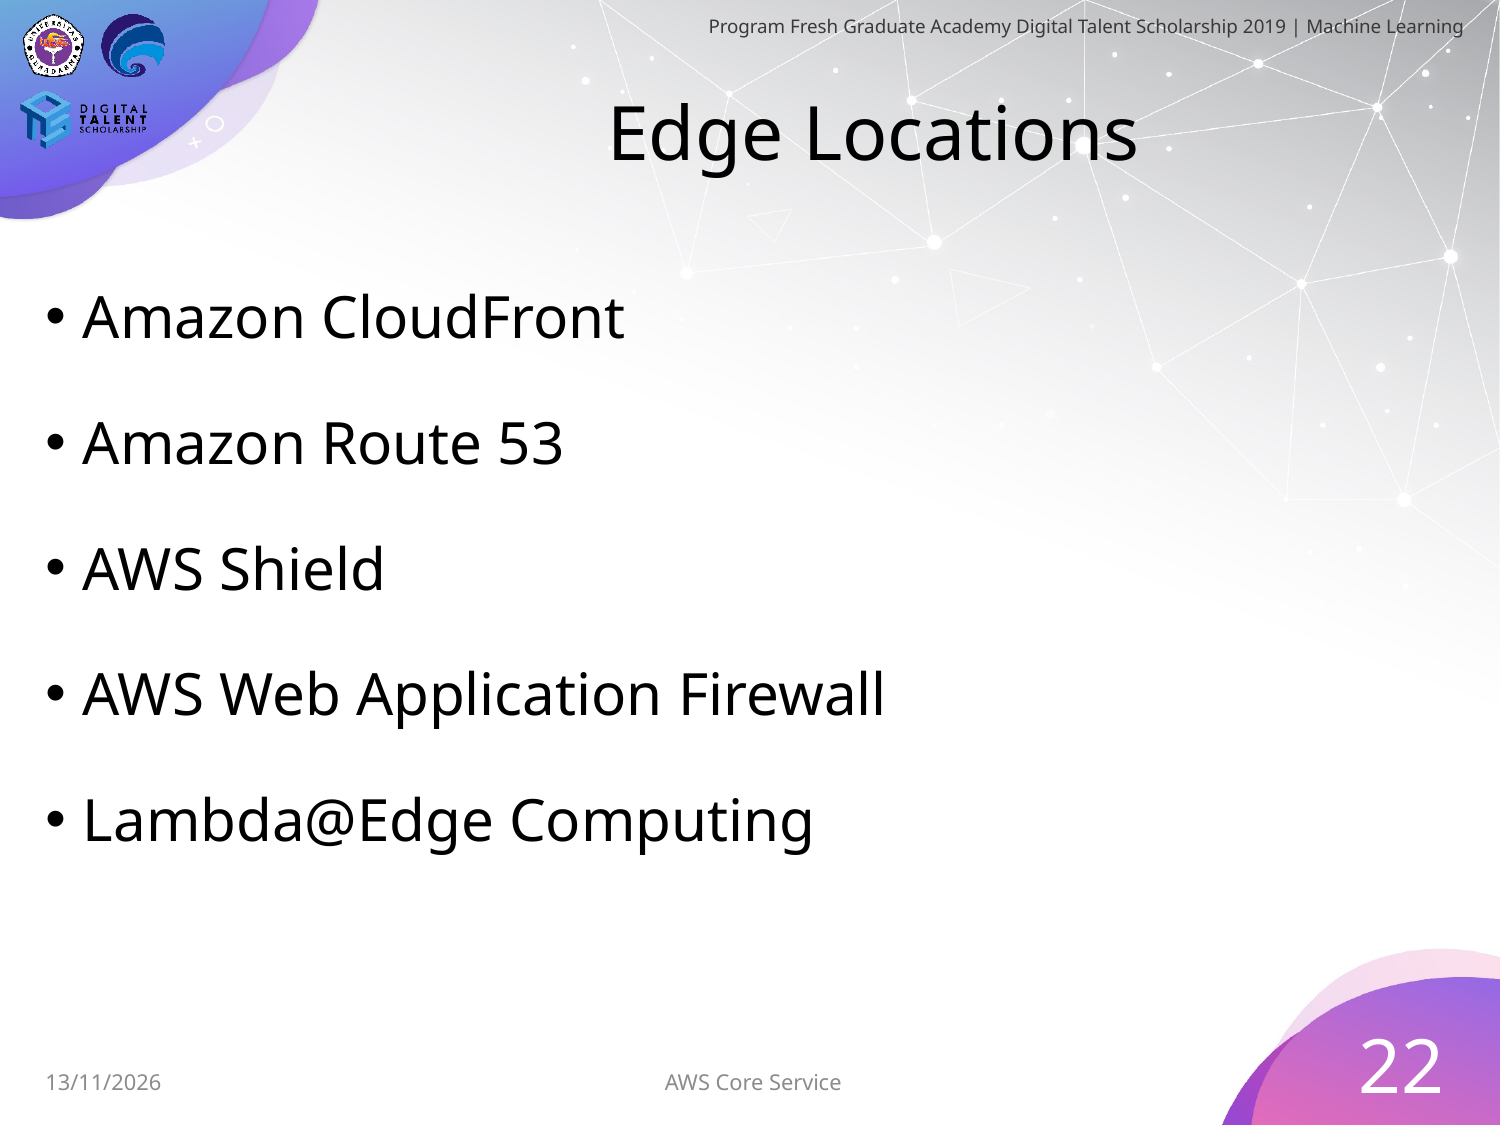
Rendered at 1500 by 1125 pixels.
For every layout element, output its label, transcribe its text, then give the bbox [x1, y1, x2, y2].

footer AWS Core Service [386, 1053, 1121, 1114]
list Amazon CloudFront Amazon Route 53 AWS Shield AWS Web Application Firewall Lambda@Edge Computing [30, 238, 1477, 1014]
slide_number 22 [1327, 1025, 1477, 1115]
picture [0, 0, 1500, 1125]
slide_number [30, 1053, 272, 1114]
title Edge Locations [271, 66, 1477, 207]
